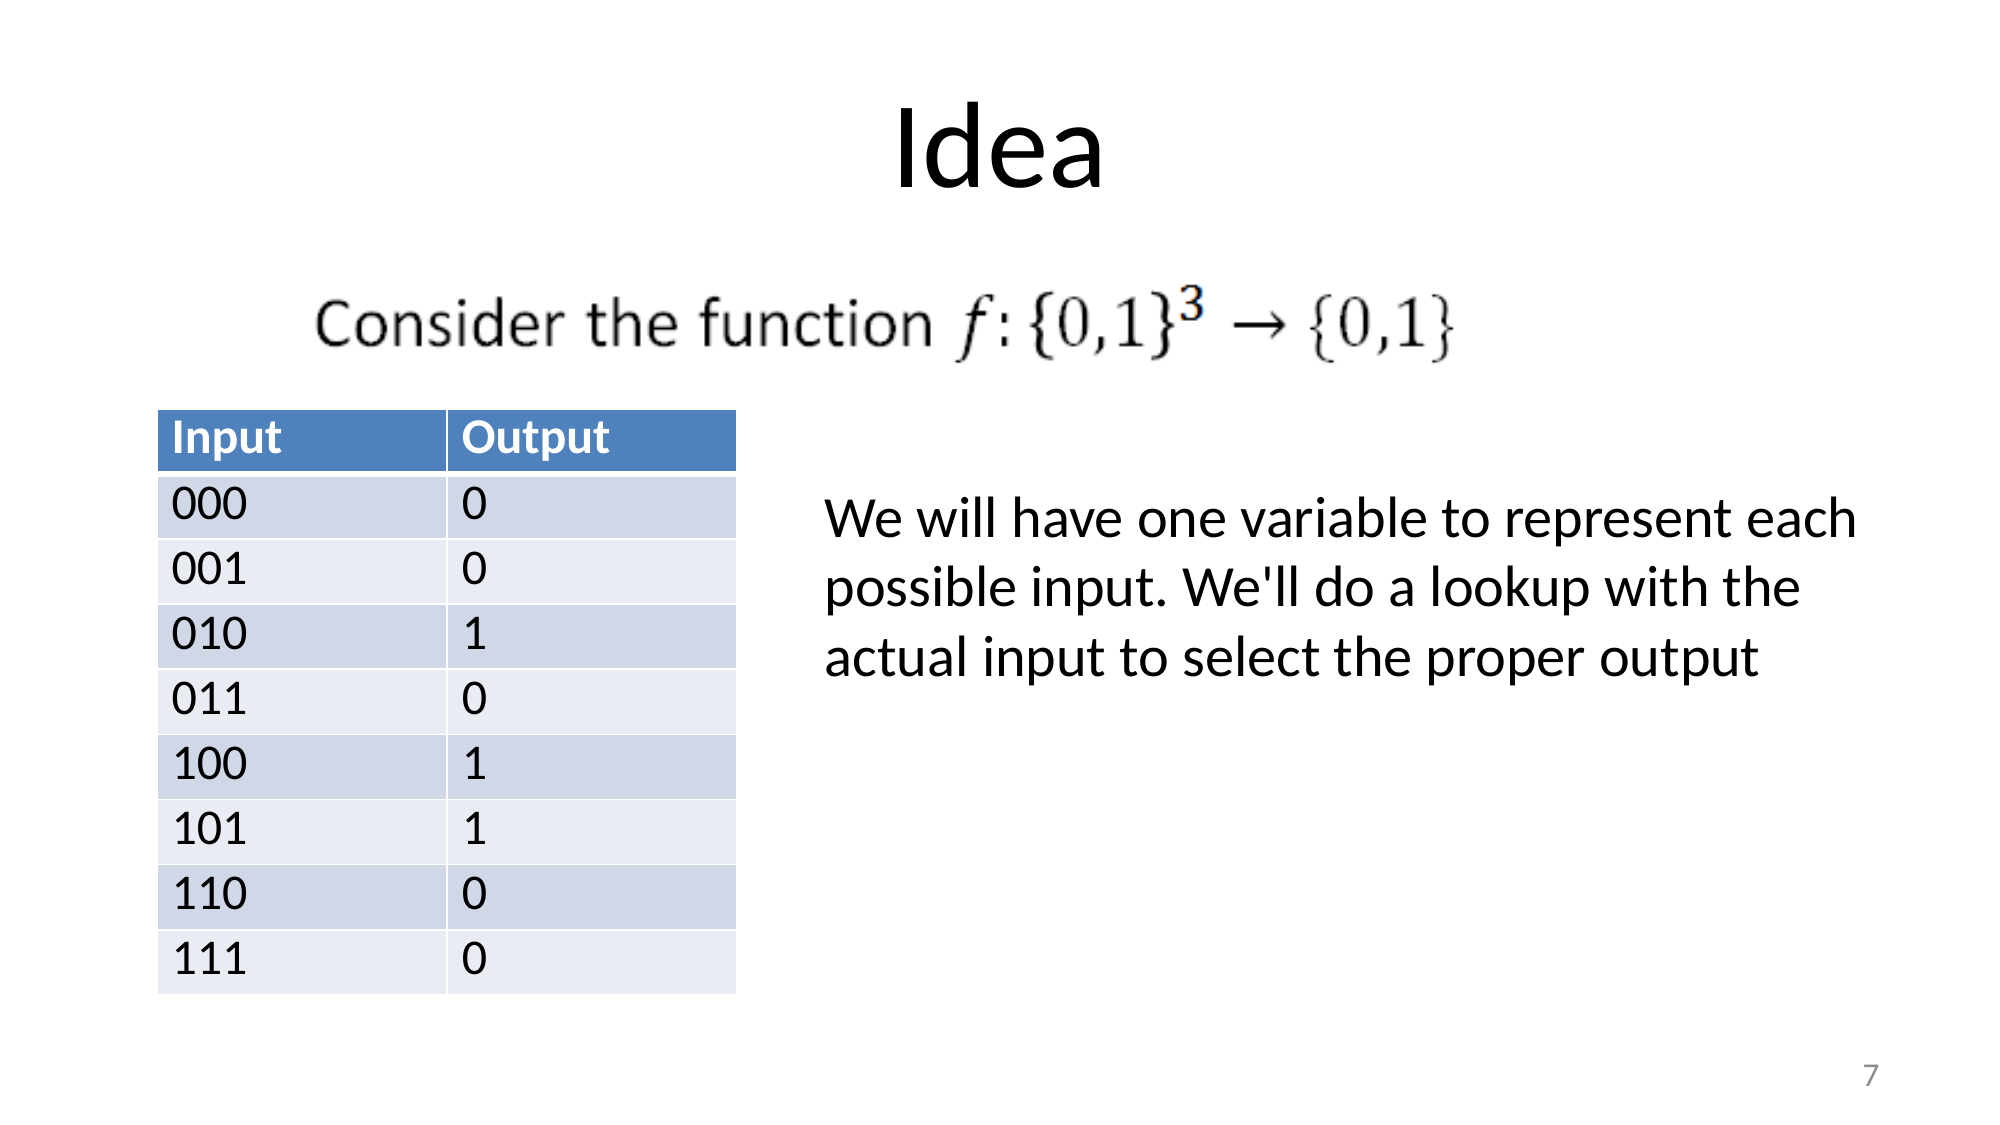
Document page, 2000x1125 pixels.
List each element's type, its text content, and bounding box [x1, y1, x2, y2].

table_cell 1 [448, 735, 736, 799]
table_header Output [448, 410, 736, 471]
table_cell 100 [158, 735, 446, 799]
table_cell 101 [158, 800, 446, 864]
table_header Input [158, 410, 446, 471]
table_cell 000 [158, 477, 446, 538]
table_cell 111 [158, 931, 446, 994]
table_cell 1 [448, 605, 736, 668]
table_cell 011 [158, 670, 446, 734]
text_box We will have one variable to represent each possible input. We'll do a lookup with the actual input to select the proper output [809, 471, 1899, 697]
slide_number 7 [1432, 1042, 1900, 1103]
title Idea [99, 45, 1900, 233]
table_cell 0 [448, 865, 736, 929]
table_cell 0 [448, 670, 736, 734]
table_cell 0 [448, 931, 736, 994]
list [307, 280, 1456, 375]
table_cell 010 [158, 605, 446, 668]
table_cell 0 [448, 540, 736, 603]
table_cell 001 [158, 540, 446, 603]
table_cell 0 [448, 477, 736, 538]
table_cell 110 [158, 865, 446, 929]
table_cell 1 [448, 800, 736, 864]
